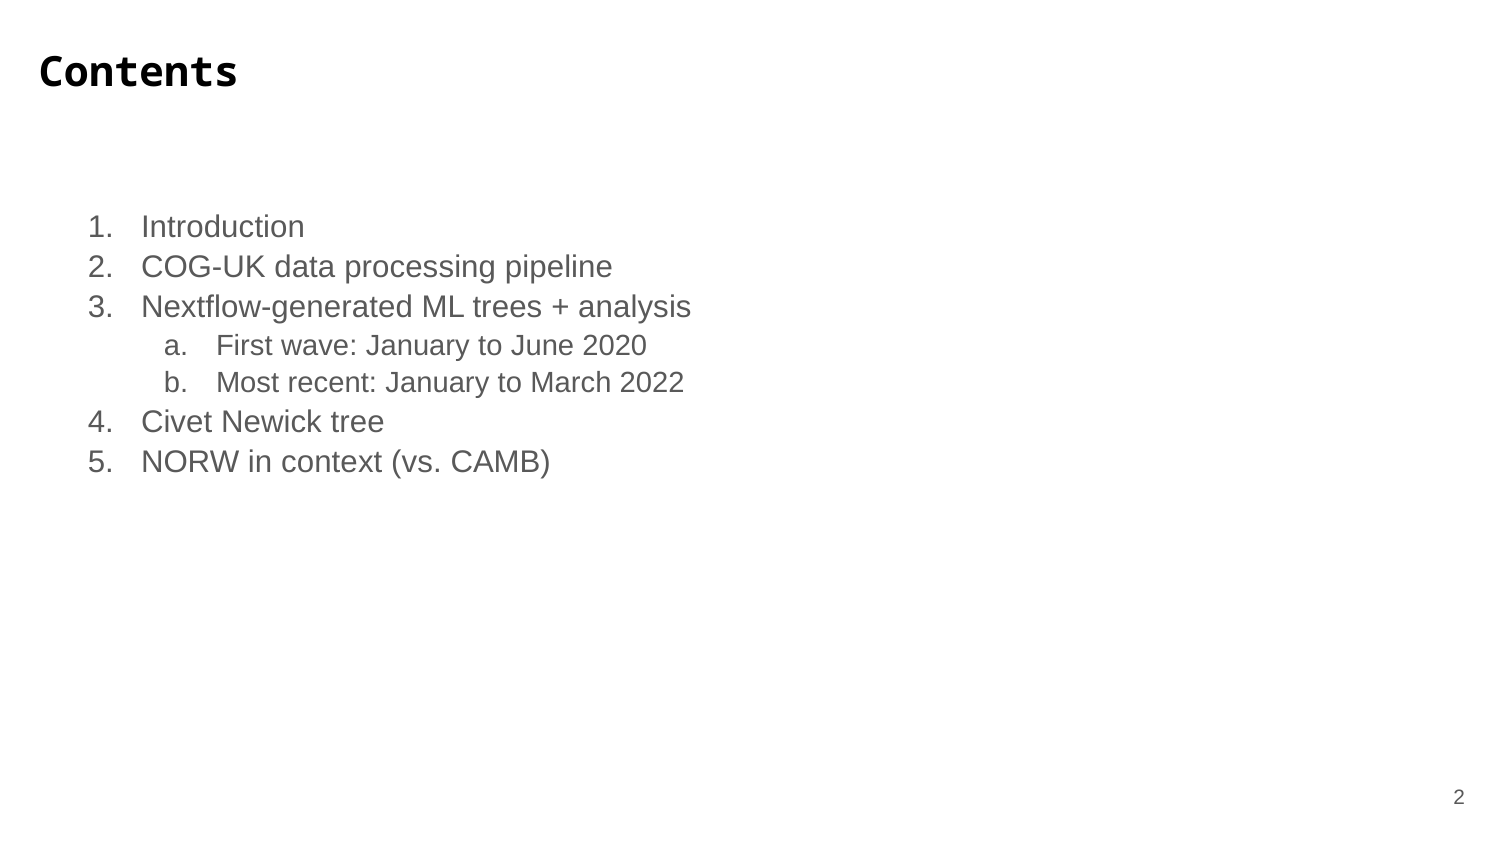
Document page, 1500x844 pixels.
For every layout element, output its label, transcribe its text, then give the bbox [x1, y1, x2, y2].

title Contents [23, 26, 1422, 121]
list Introduction COG-UK data processing pipeline Nextflow-generated ML trees + analysis First wave: January to June 2020 Most recent: January to March 2022 Civet Newick tree NORW in context (vs. CAMB) [51, 189, 1449, 750]
slide_number ‹#› [1389, 764, 1480, 830]
